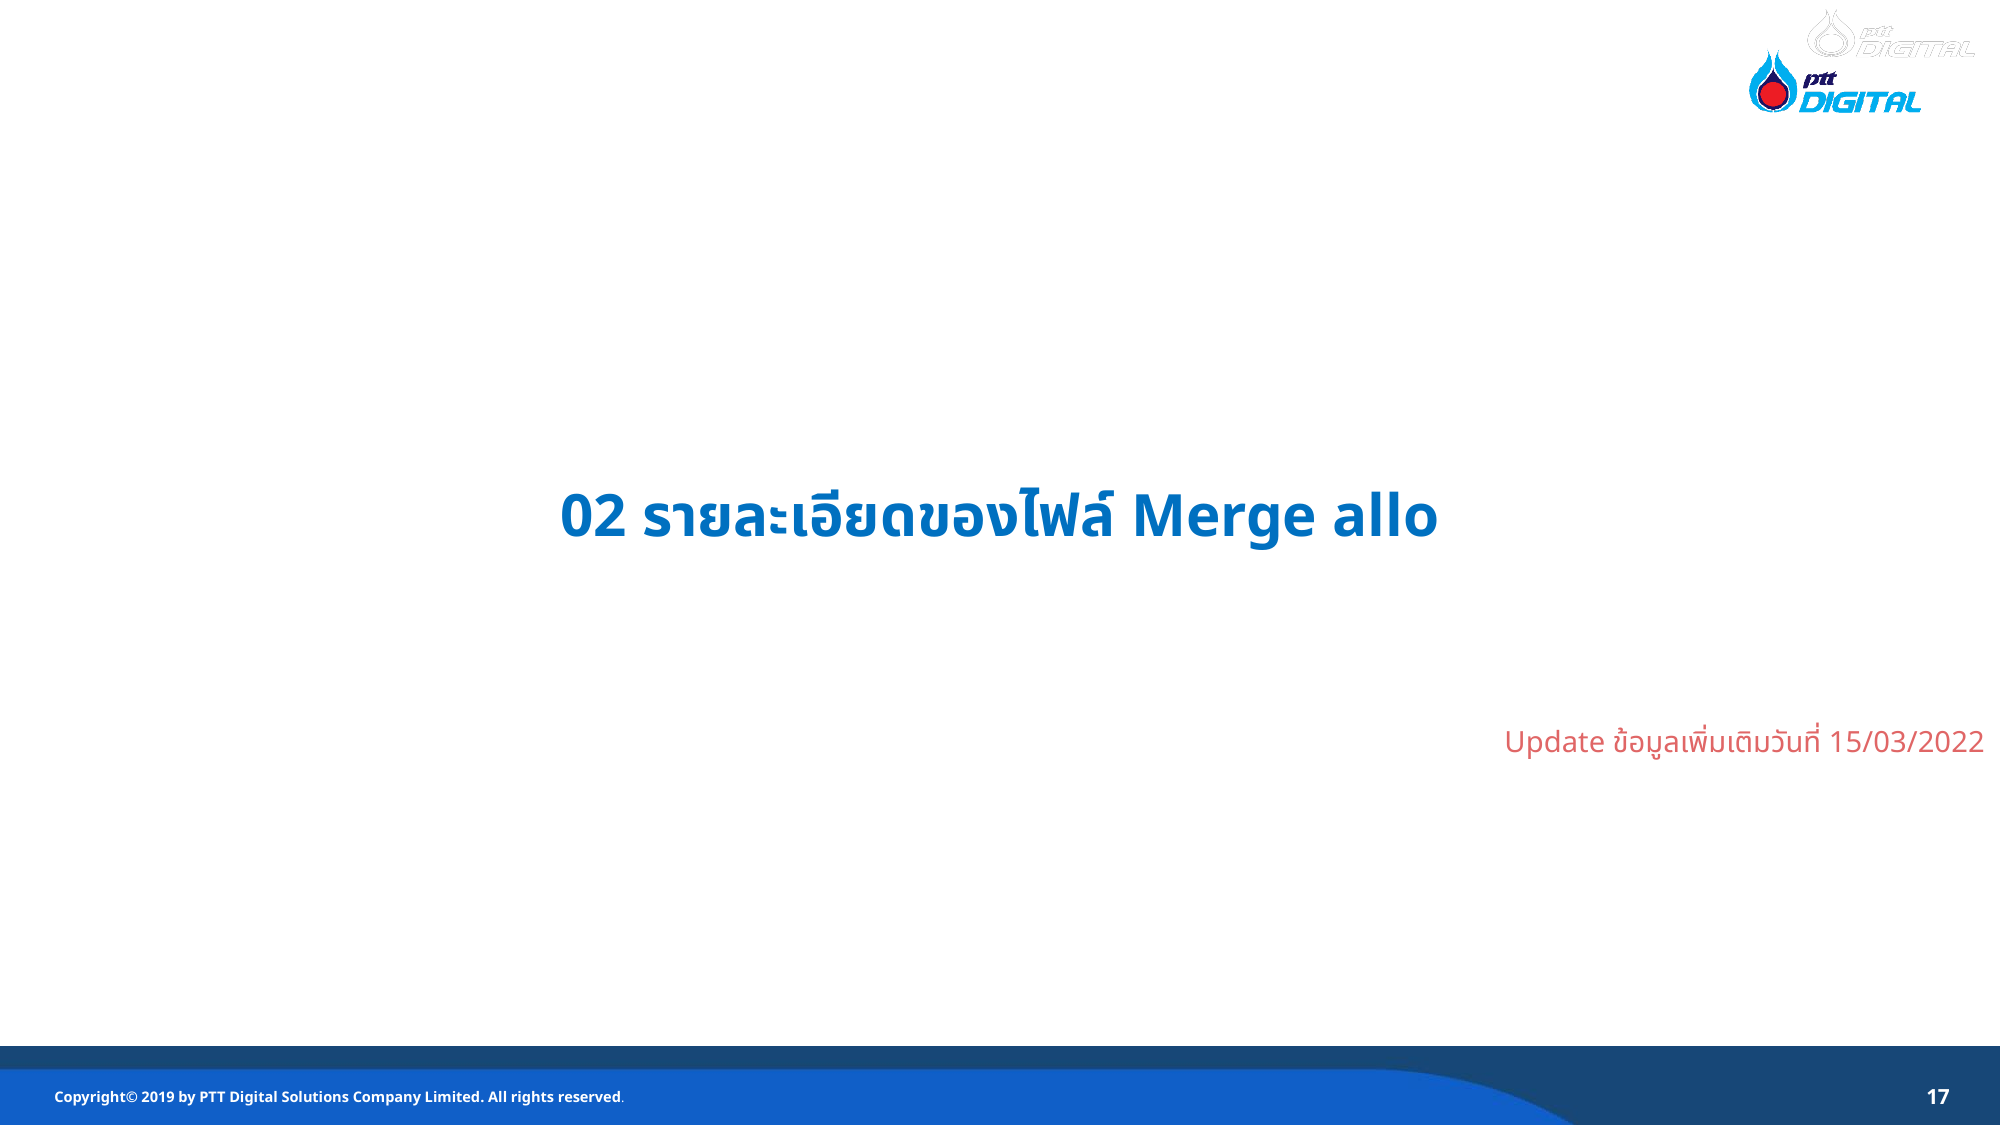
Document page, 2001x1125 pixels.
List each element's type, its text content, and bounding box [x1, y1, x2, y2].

picture [0, 1046, 2000, 1125]
text_box 02 รายละเอียดของไฟล์ Merge allo [0, 470, 2000, 655]
picture [1744, 0, 1977, 135]
text_box Update ข้อมูลเพิ่มเติมวันที่ 15/03/2022 [0, 715, 2000, 766]
slide_number 17 [1891, 1076, 1985, 1119]
